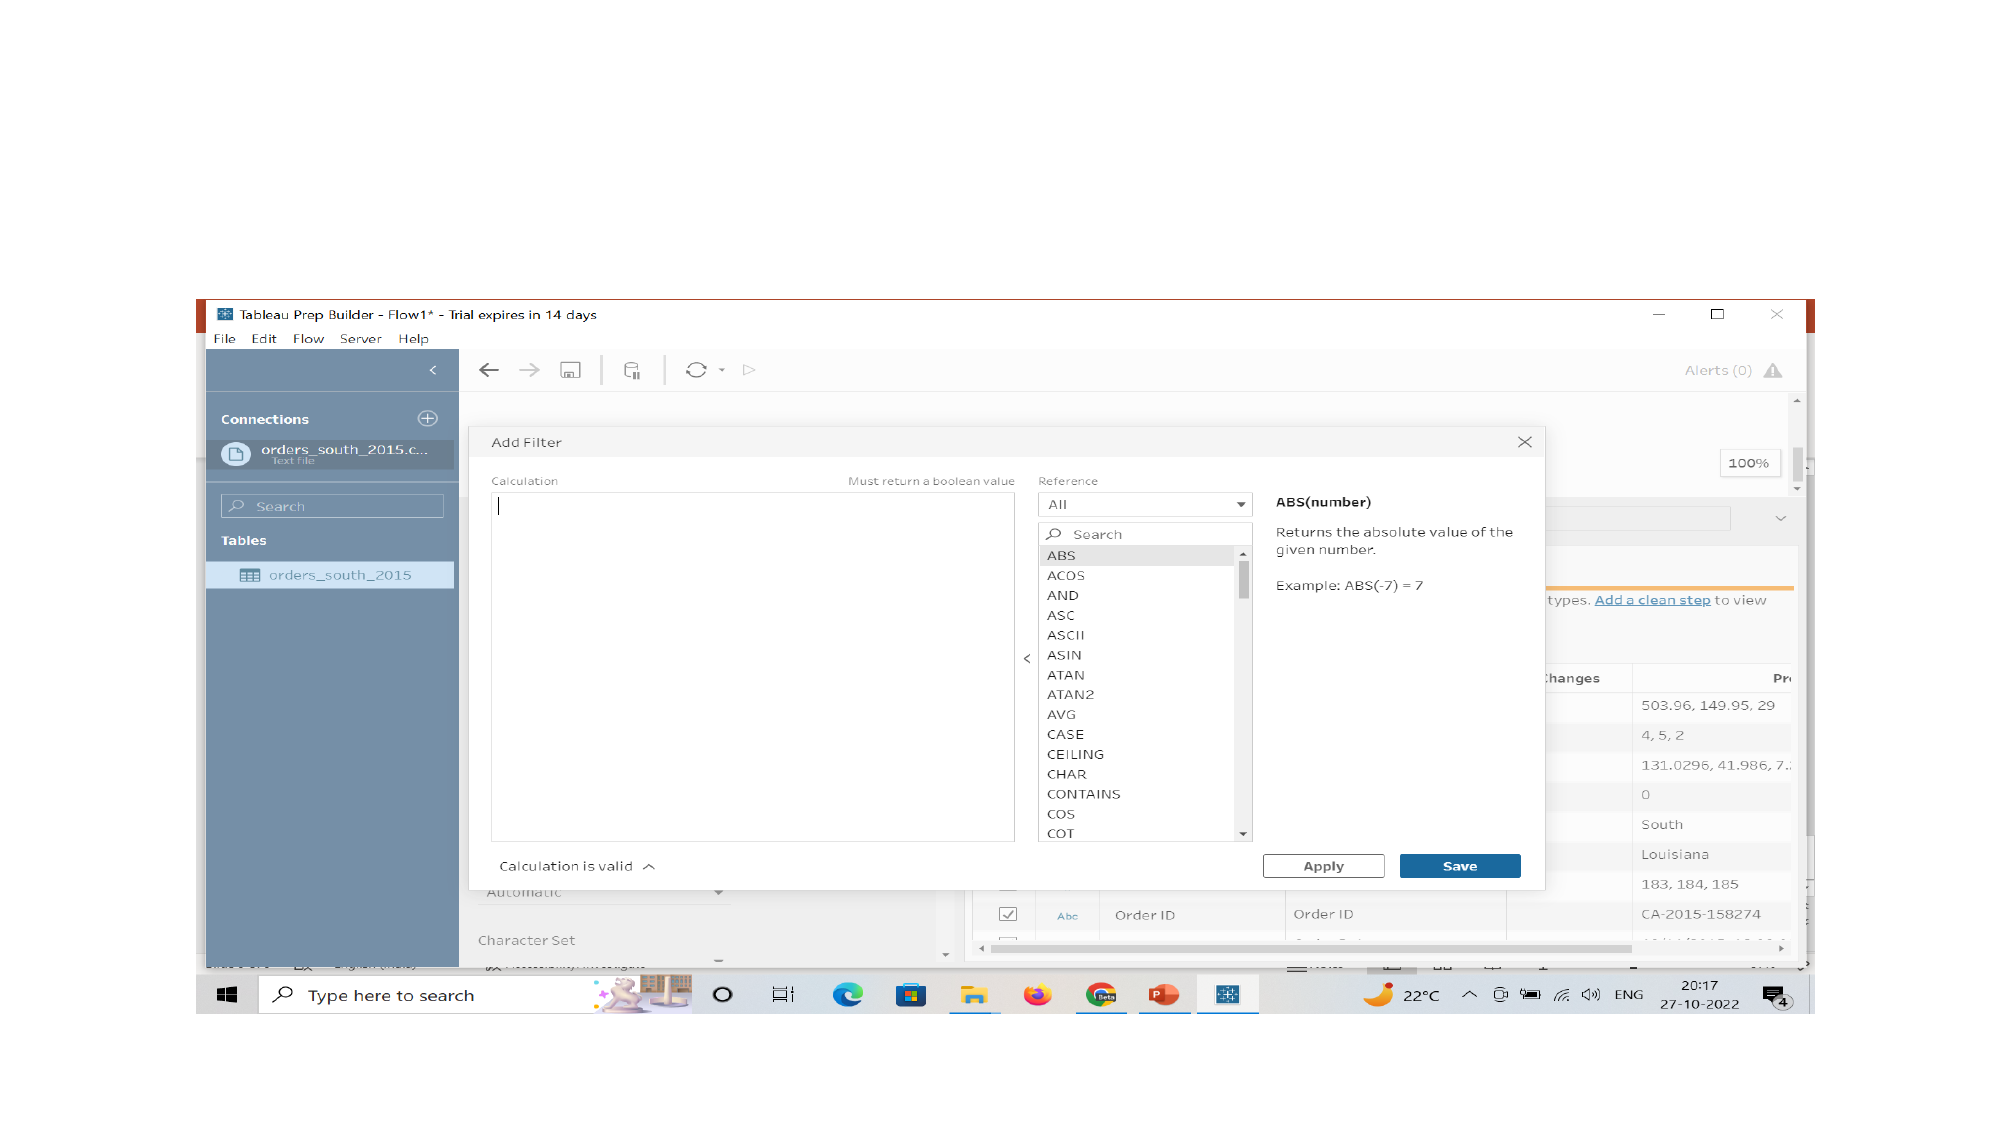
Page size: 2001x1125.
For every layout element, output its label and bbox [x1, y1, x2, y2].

list [196, 299, 1815, 1014]
